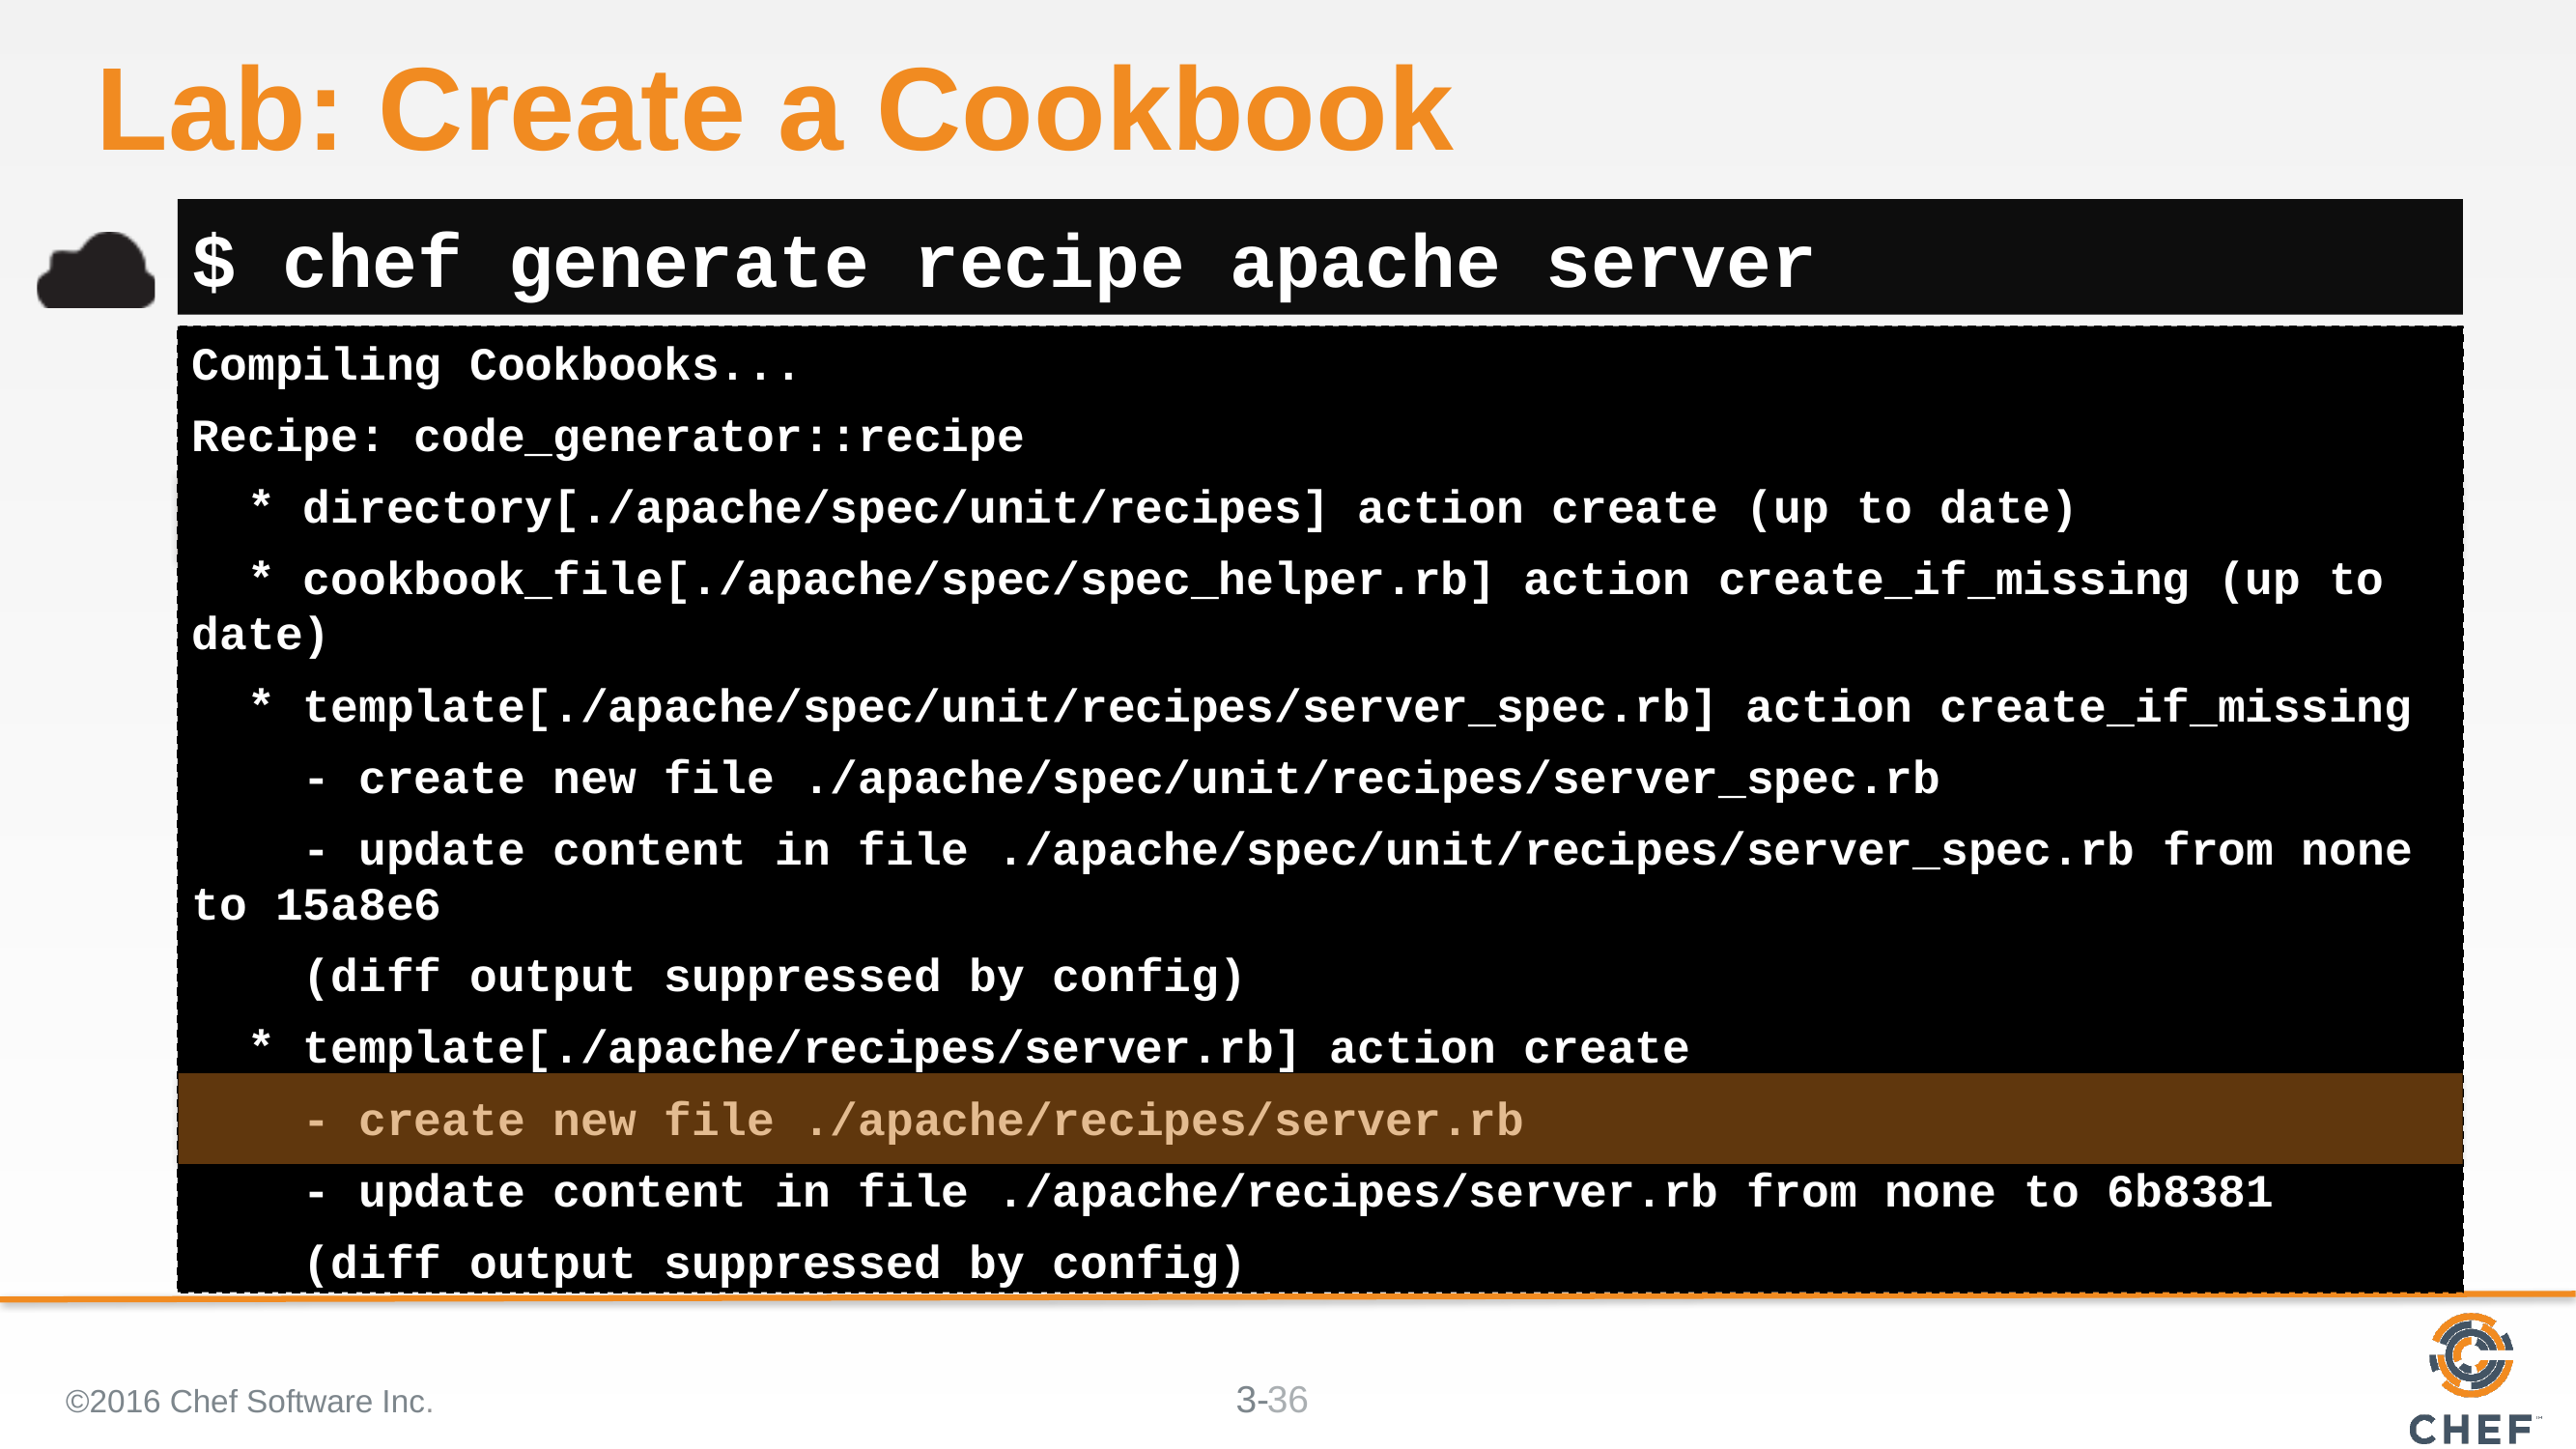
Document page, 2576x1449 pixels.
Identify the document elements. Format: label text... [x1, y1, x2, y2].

list Compiling Cookbooks... Recipe: code_generator::recipe * directory[./apache/spec/unit/recipes] action create (up to date) * cookbook_file[./apache/spec/spec_helper.rb] action create_if_missing (up to date) * template[./apache/spec/unit/recipes/server_spec.rb] action create_if_missing - create new file ./apache/spec/unit/recipes/server_spec.rb - update content in file ./apache/spec/unit/recipes/server_spec.rb from none to 15a8e6 (diff output suppressed by config) * template[./apache/recipes/server.rb] action create - create new file ./apache/recipes/server.rb - update content in file ./apache/recipes/server.rb from none to 6b8381 (diff output suppressed by config) [177, 326, 2464, 1074]
list $ chef generate recipe apache server [177, 199, 2463, 315]
text_box [178, 1072, 2463, 1165]
title Lab: Create a Cookbook [96, 48, 2463, 180]
footer ©2016 Chef Software Inc. [51, 1359, 952, 1440]
picture [2399, 1297, 2550, 1449]
list Compiling Cookbooks... Recipe: code_generator::recipe * directory[./apache/spec/unit/recipes] action create (up to date) * cookbook_file[./apache/spec/spec_helper.rb] action create_if_missing (up to date) * template[./apache/spec/unit/recipes/server_spec.rb] action create_if_missing - create new file ./apache/spec/unit/recipes/server_spec.rb - update content in file ./apache/spec/unit/recipes/server_spec.rb from none to 15a8e6 (diff output suppressed by config) * template[./apache/recipes/server.rb] action create - create new file ./apache/recipes/server.rb - update content in file ./apache/recipes/server.rb from none to 6b8381 (diff output suppressed by config) [177, 1174, 2464, 1293]
slide_number 36 [998, 1359, 1578, 1437]
